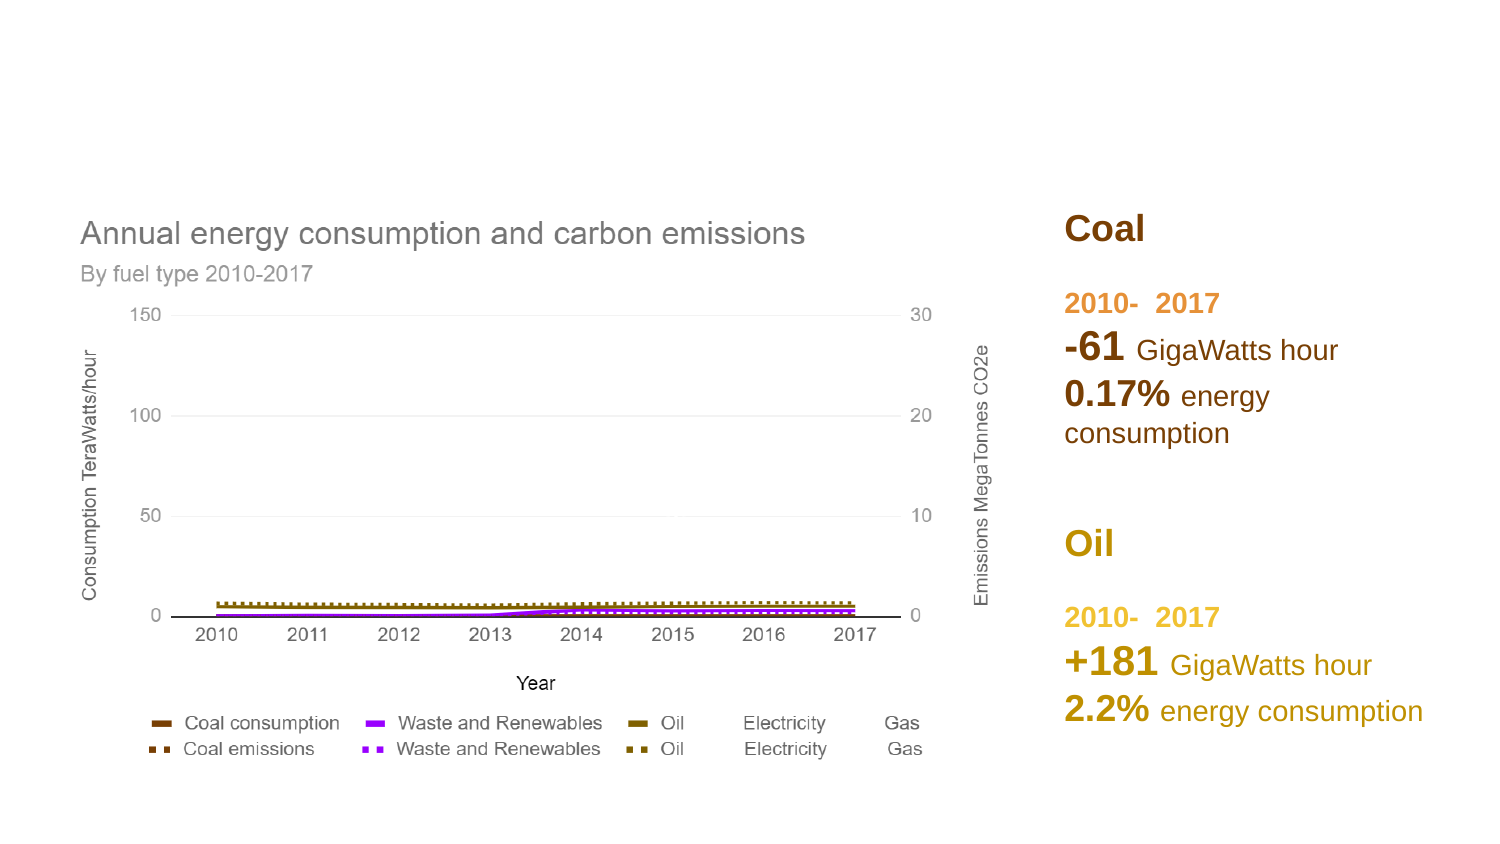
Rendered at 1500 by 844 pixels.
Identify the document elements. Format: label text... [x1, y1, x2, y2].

picture [49, 188, 1021, 790]
list Coal 2010- 2017 -61 GigaWatts hour 0.17% energy consumption Oil 2010- 2017 +181 GigaWatts hour 2.2% energy consumption [1049, 189, 1449, 789]
